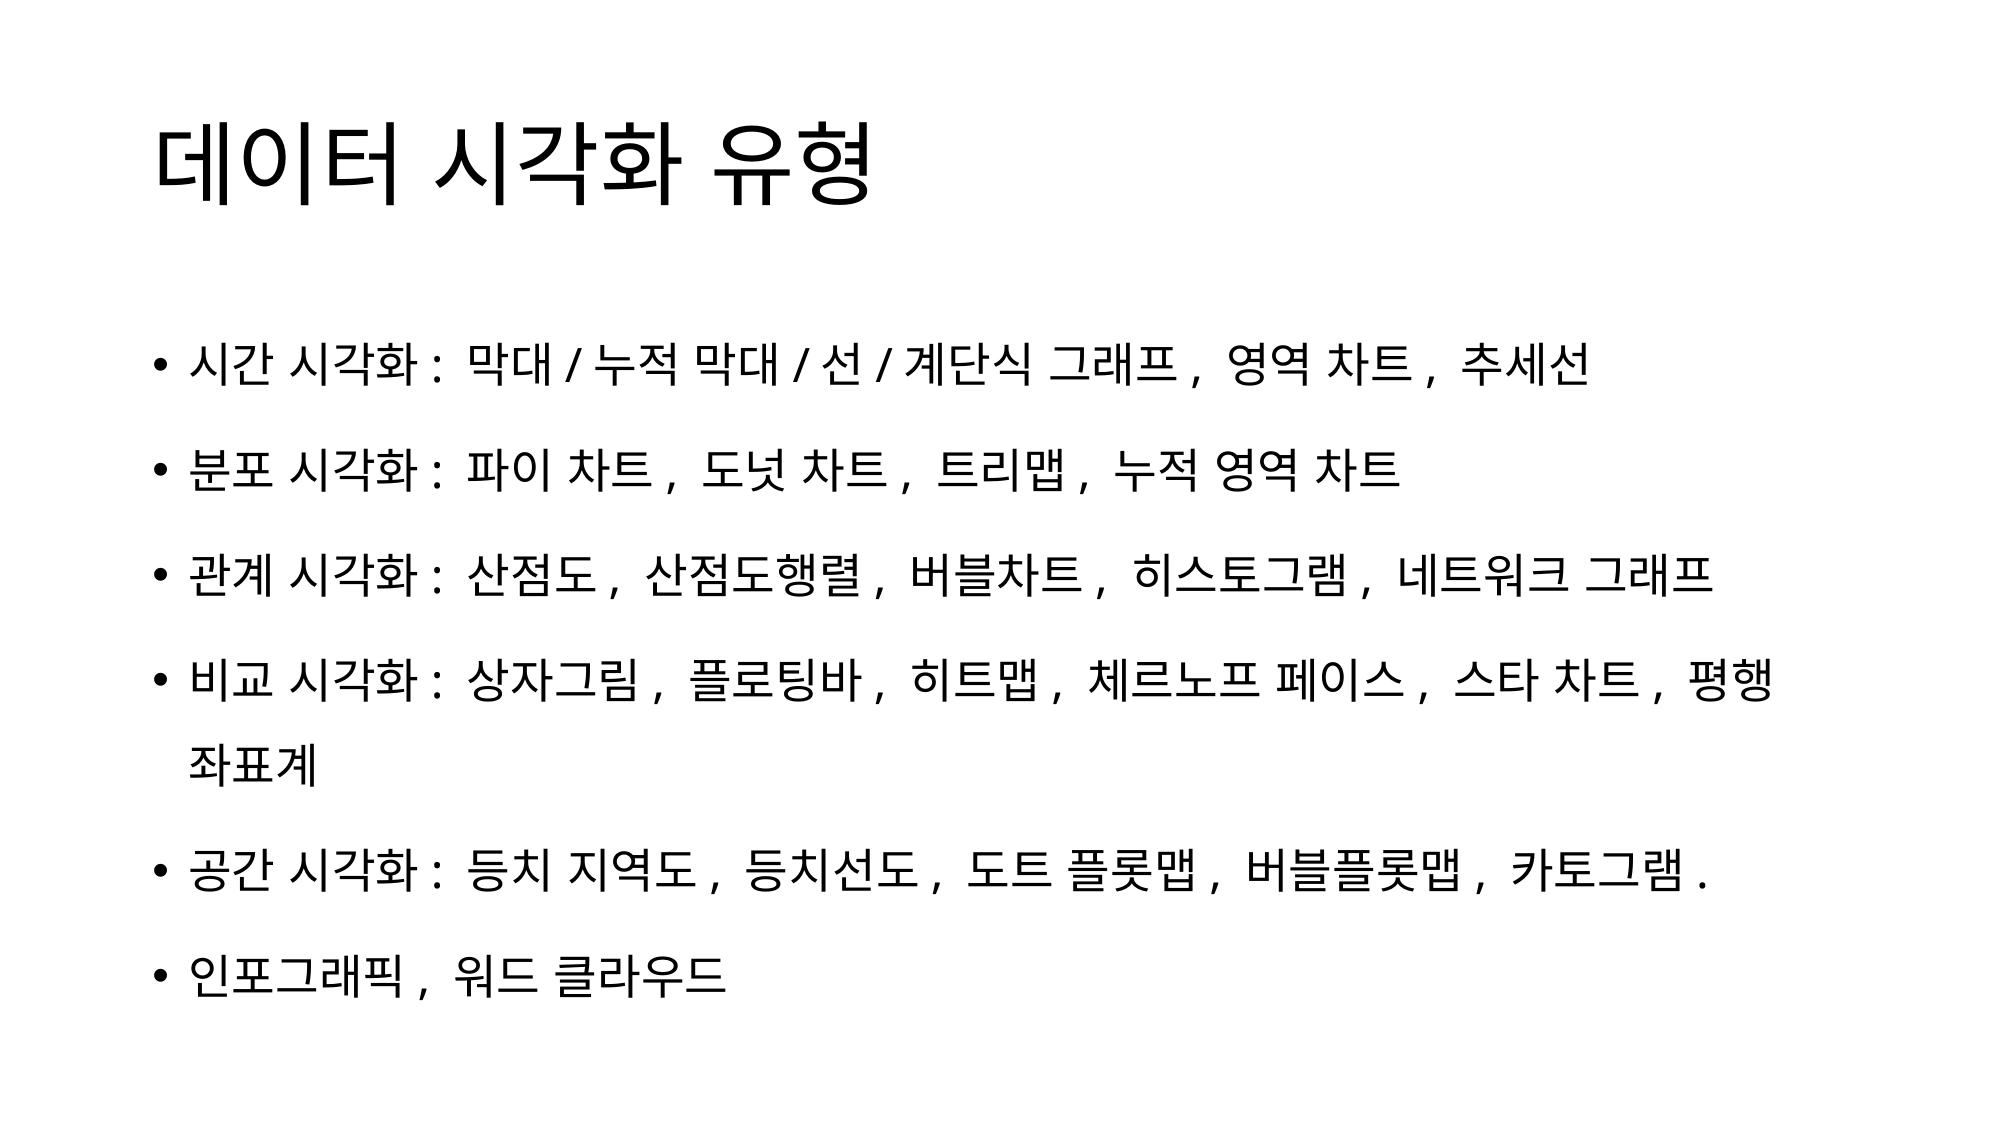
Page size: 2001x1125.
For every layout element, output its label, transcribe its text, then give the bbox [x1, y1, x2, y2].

title 데이터 시각화 유형 [137, 59, 1863, 278]
list 시간 시각화: 막대/누적 막대/선/계단식 그래프, 영역 차트, 추세선 분포 시각화: 파이 차트, 도넛 차트, 트리맵, 누적 영역 차트 관계 시각화: 산점도, 산점도행렬, 버블차트, 히스토그램, 네트워크 그래프 비교 시각화: 상자그림, 플로팅바, 히트맵, 체르노프 페이스, 스타 차트, 평행 좌표계 공간 시각화: 등치 지역도, 등치선도, 도트 플롯맵, 버블플롯맵, 카토그램. 인포그래픽, 워드 클라우드 [137, 299, 1863, 1014]
